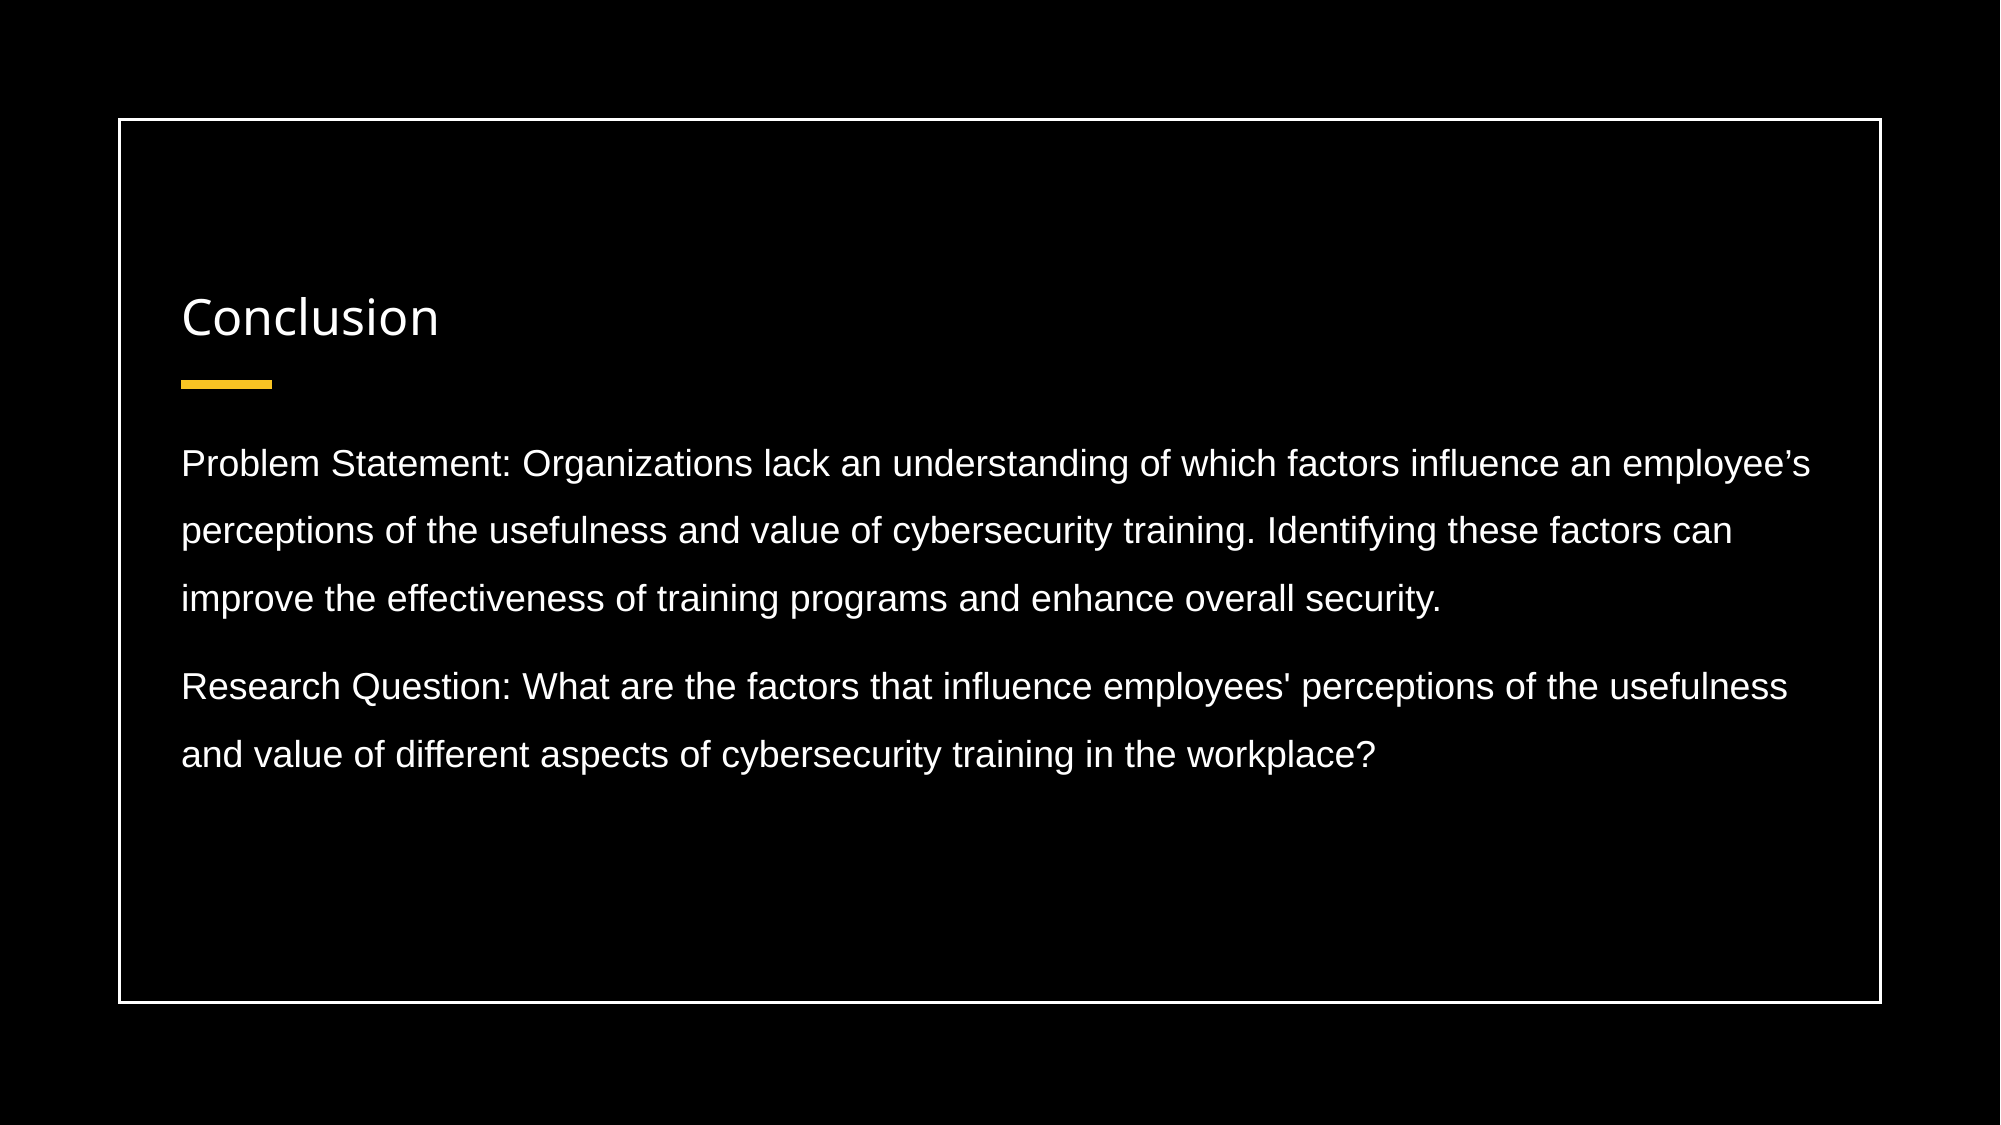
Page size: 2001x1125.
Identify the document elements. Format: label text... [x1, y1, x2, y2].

list Problem Statement: Organizations lack an understanding of which factors influence an employee’s perceptions of the usefulness and value of cybersecurity training. Identifying these factors can improve the effectiveness of training programs and enhance overall security. Research Question: What are the factors that influence employees' perceptions of the usefulness and value of different aspects of cybersecurity training in the workplace? [181, 416, 1819, 944]
title Conclusion [181, 184, 1819, 346]
